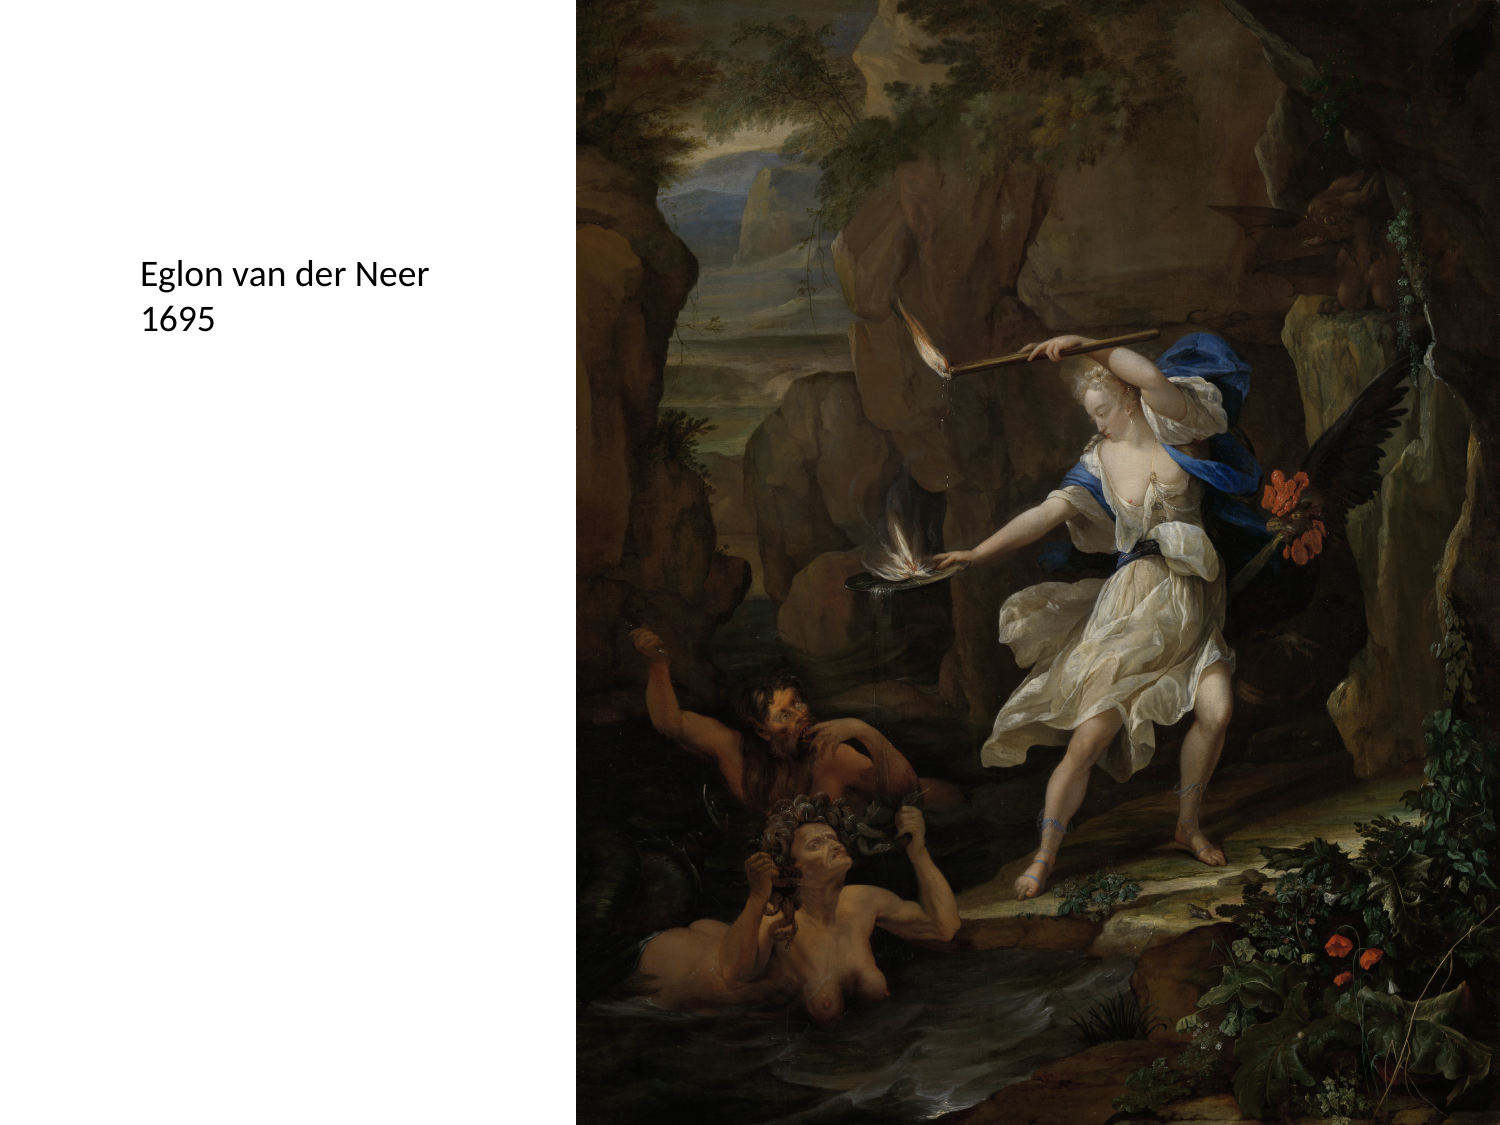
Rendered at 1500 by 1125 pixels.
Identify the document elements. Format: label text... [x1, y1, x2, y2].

text_box Eglon van der Neer 1695 [125, 241, 445, 346]
picture [576, 0, 1500, 1125]
